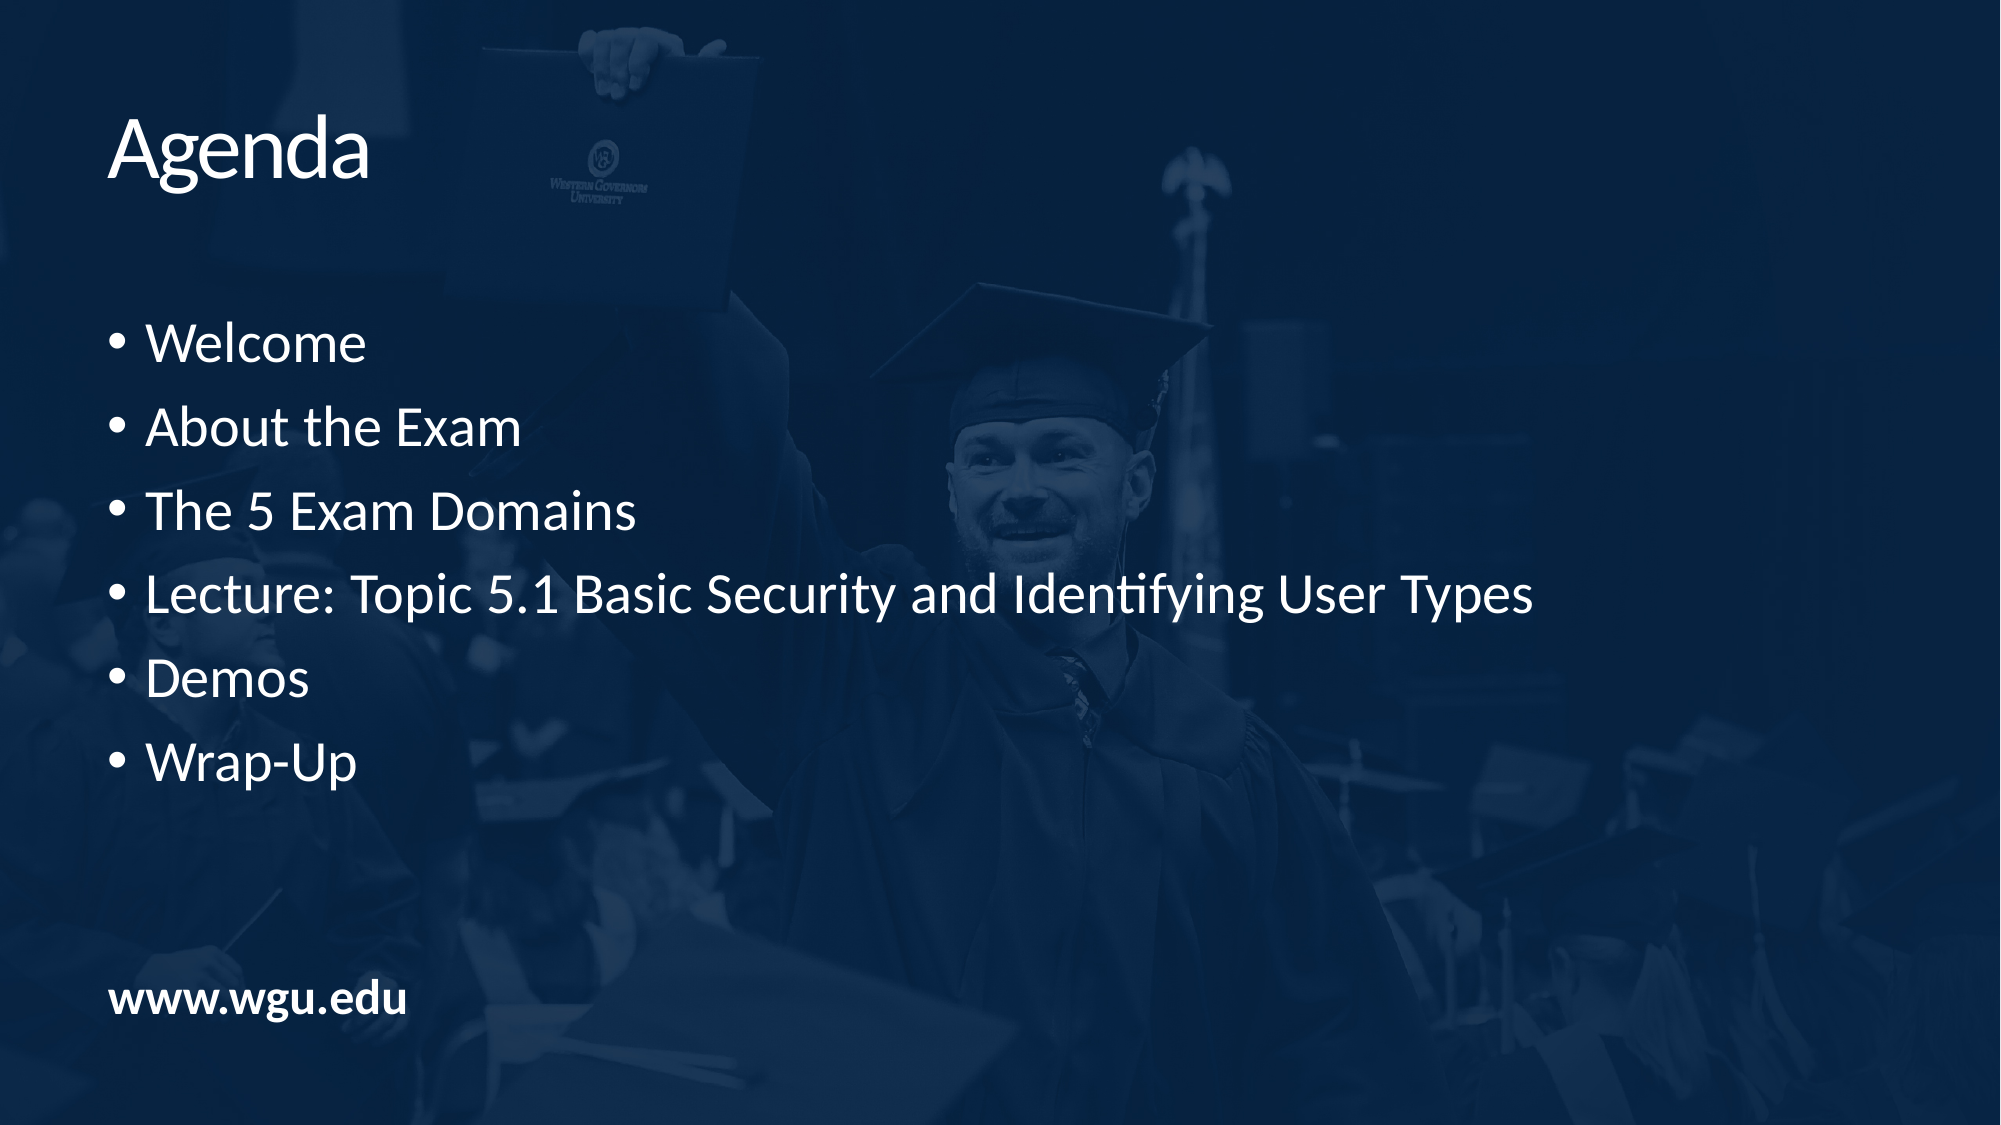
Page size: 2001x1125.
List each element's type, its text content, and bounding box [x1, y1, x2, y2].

picture [0, 0, 2001, 1125]
text_box Agenda [93, 105, 1912, 206]
text_box Welcome About the Exam The 5 Exam Domains Lecture: Topic 5.1 Basic Security and Identifying User Types Demos Wrap-Up [93, 304, 1825, 889]
